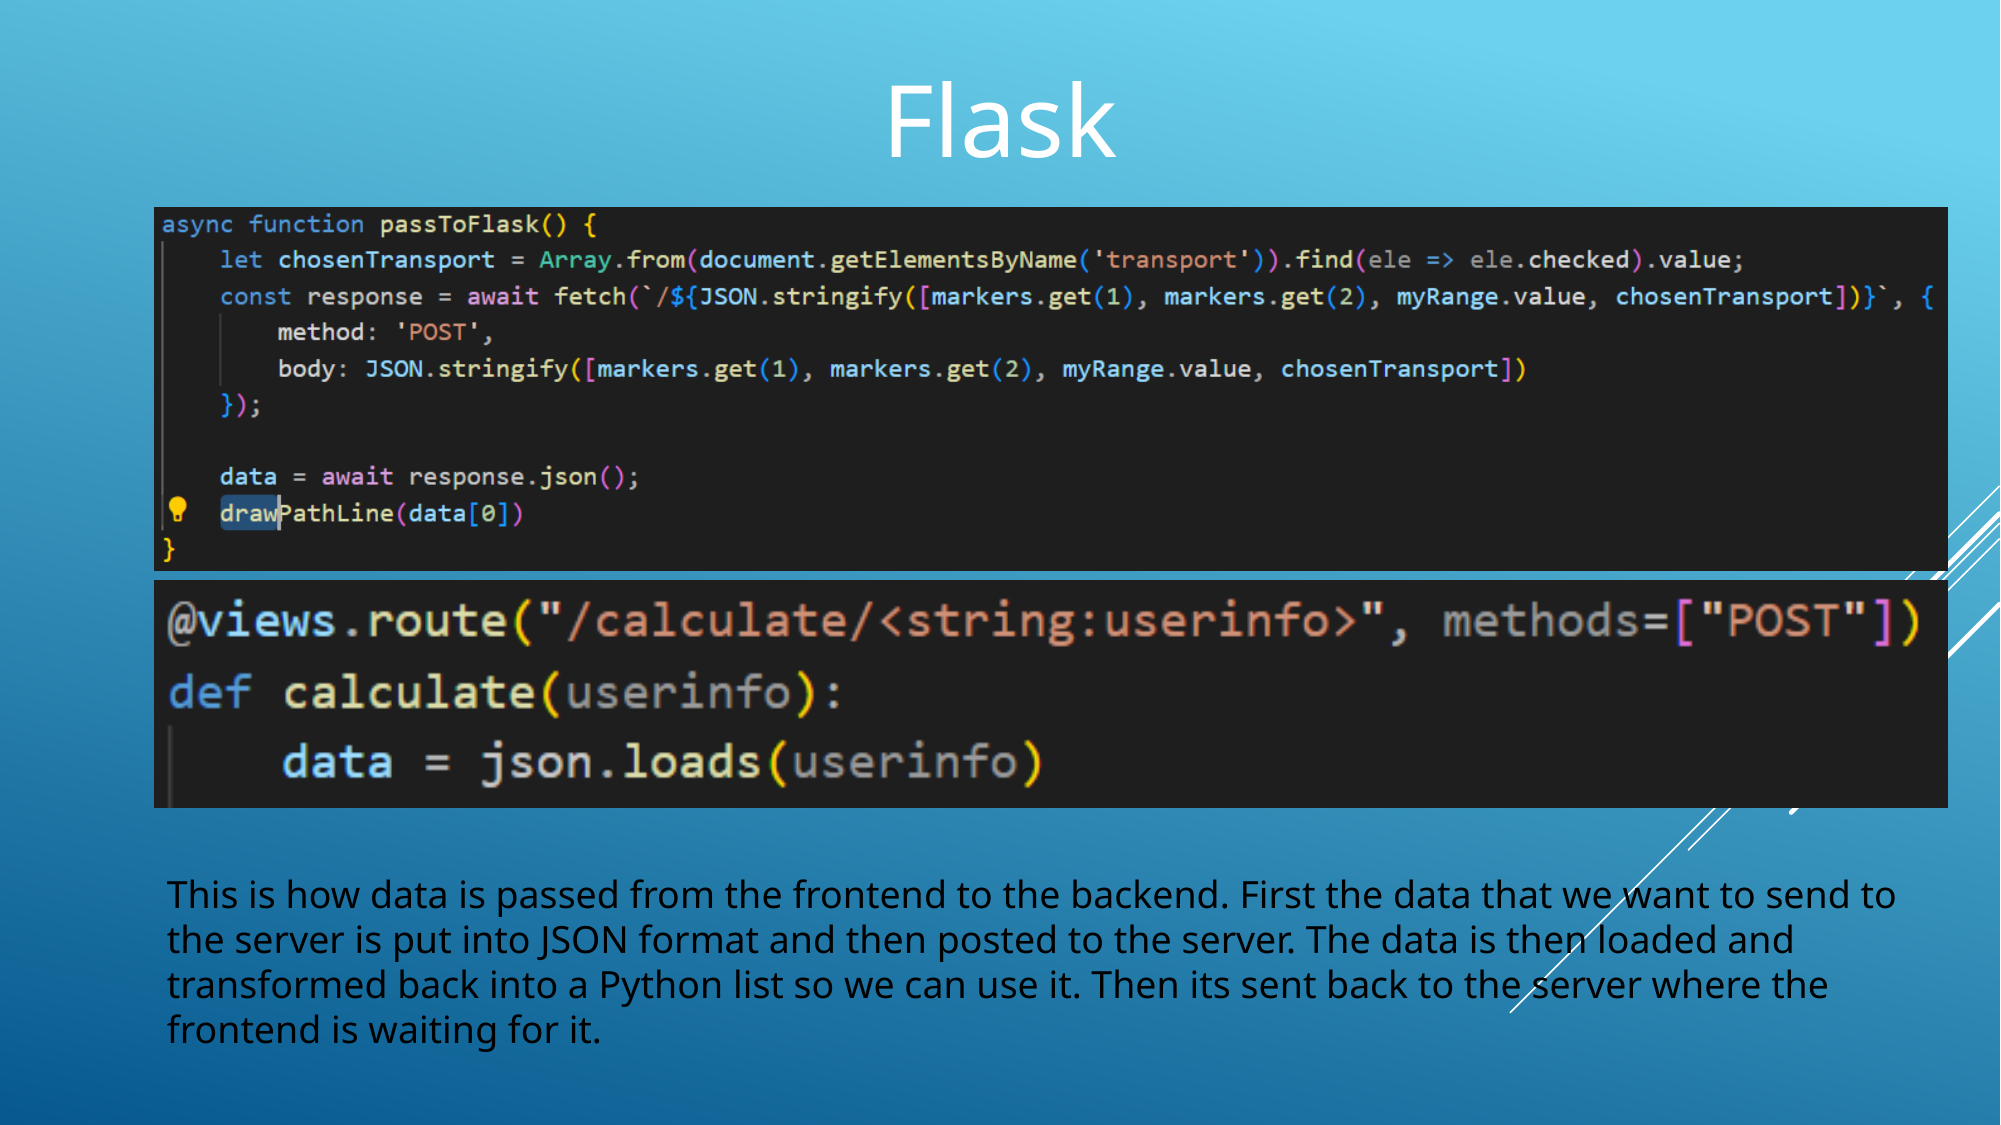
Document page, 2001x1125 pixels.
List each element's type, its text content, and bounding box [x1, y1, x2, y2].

text_box This is how data is passed from the frontend to the backend. First the data that we want to send to the server is put into JSON format and then posted to the server. The data is then loaded and transformed back into a Python list so we can use it. Then its sent back to the server where the frontend is waiting for it. [151, 863, 1943, 1059]
picture [153, 207, 1948, 571]
text_box [65, 206, 1946, 267]
picture [153, 580, 1948, 808]
text_box Flask [153, 49, 1847, 185]
